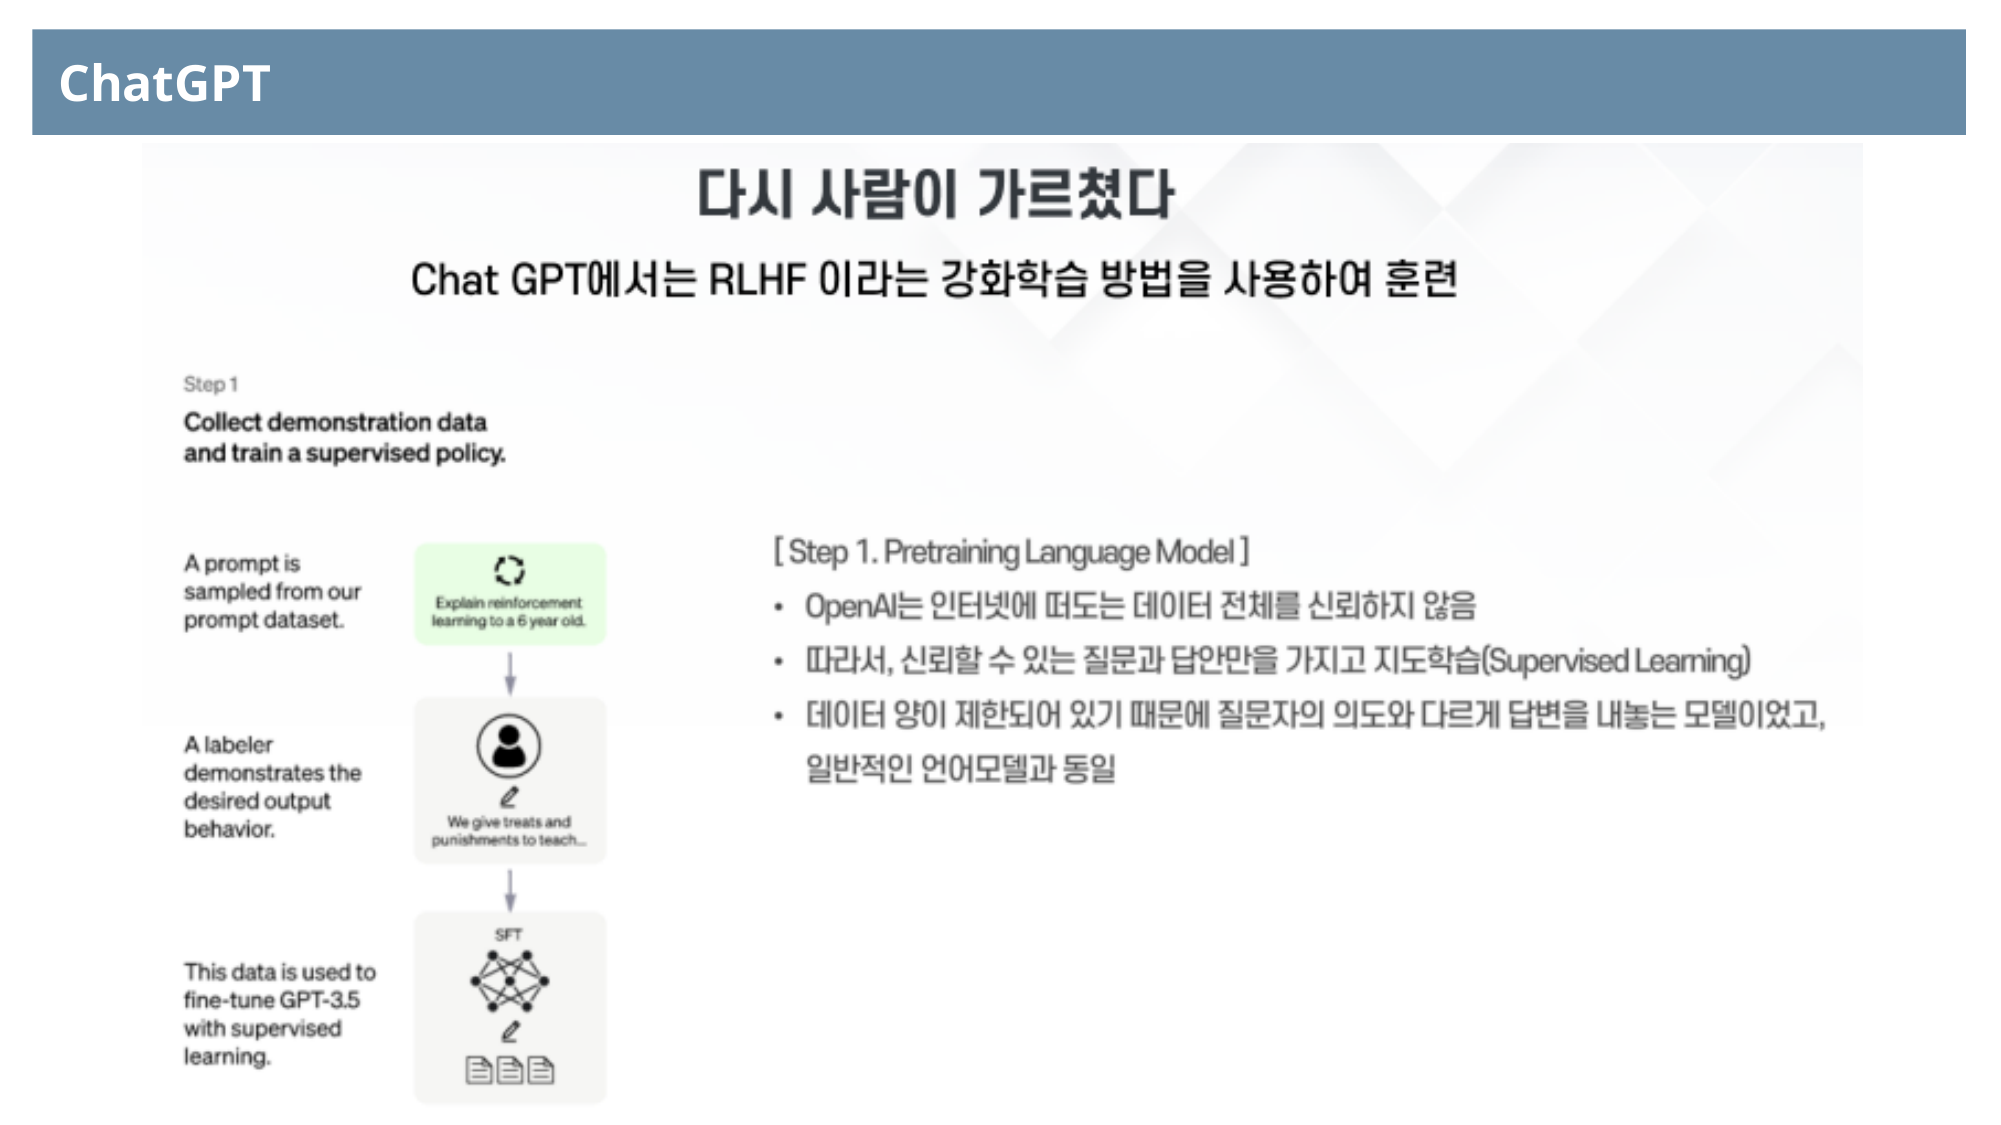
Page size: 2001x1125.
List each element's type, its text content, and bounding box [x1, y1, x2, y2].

text_box ChatGPT [58, 51, 272, 112]
picture [141, 142, 1863, 1114]
text_box [32, 29, 1966, 135]
